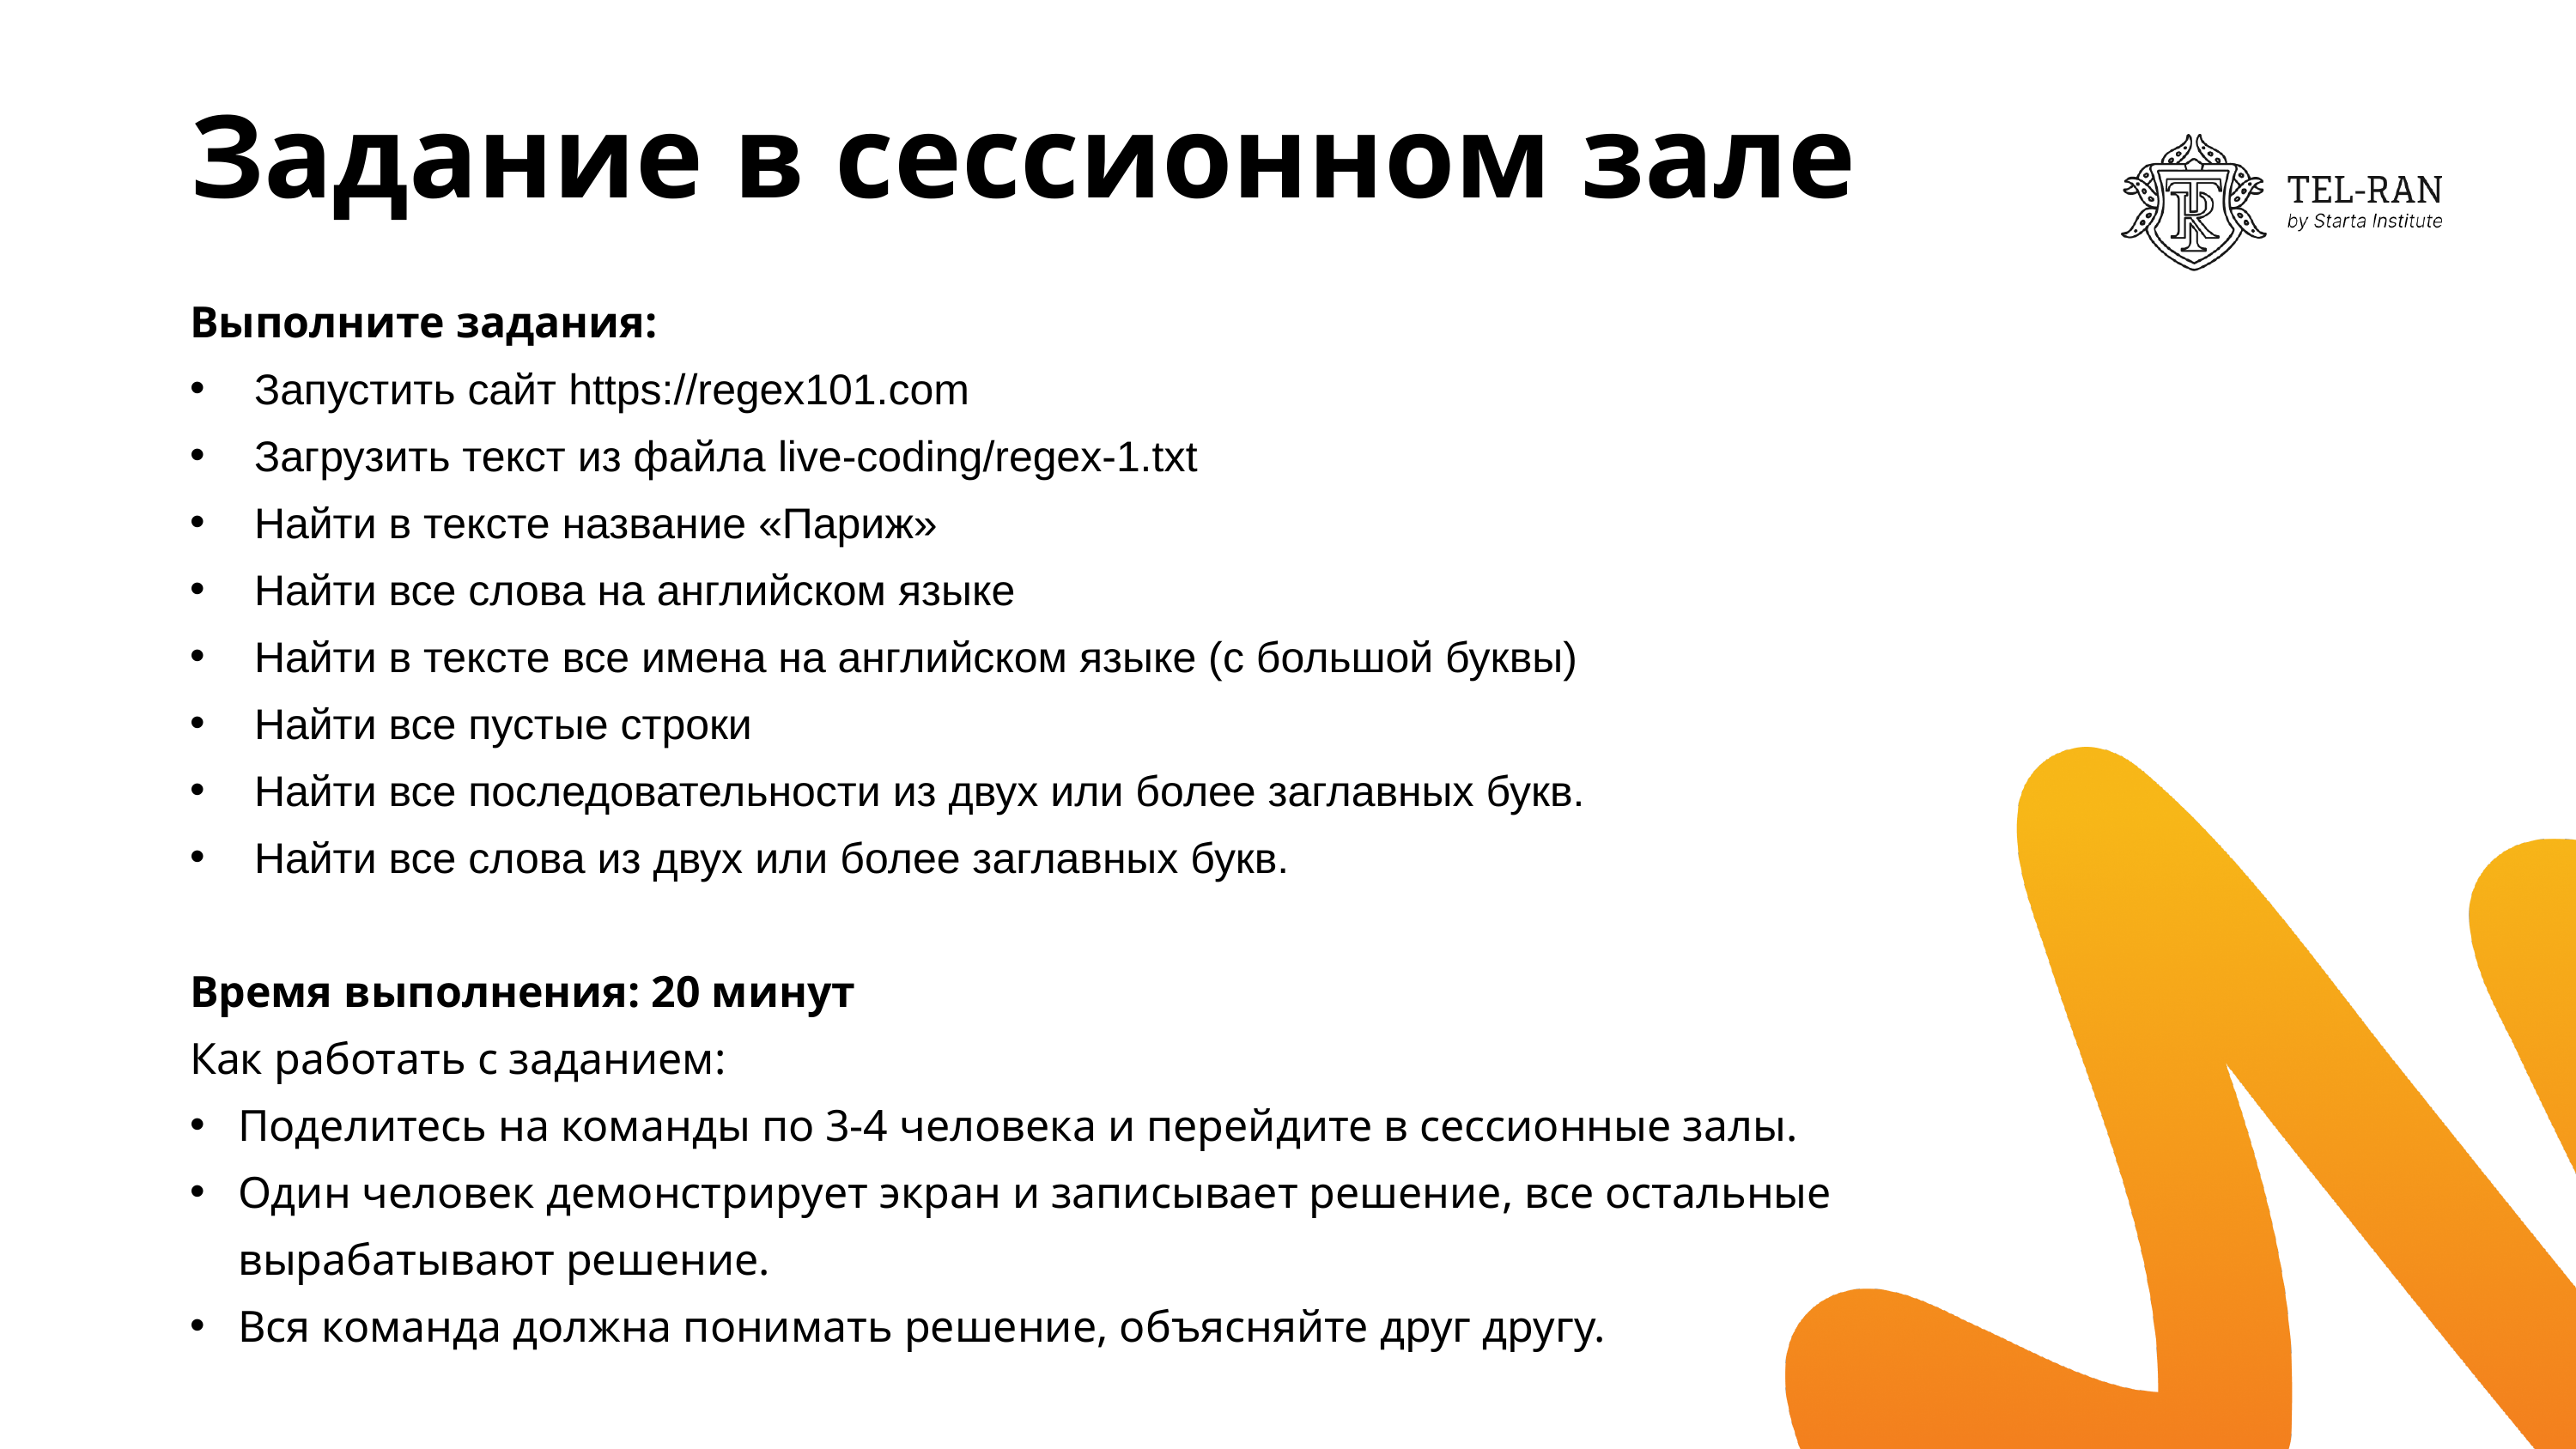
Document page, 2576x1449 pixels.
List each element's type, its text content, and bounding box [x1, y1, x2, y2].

picture [2121, 134, 2442, 271]
picture [1620, 747, 2576, 1449]
title Задание в сессионном зале [177, 76, 2107, 358]
text_box Выполните задания: Запустить сайт https://regex101.com Загрузить текст из файла live-coding/regex-1.txt Найти в тексте название «Париж» Найти все слова на английском языке Найти в тексте все имена на английском языке (с большой буквы) Найти все пустые строки Найти все последовательности из двух или более заглавных букв. Найти все слова из двух или более заглавных букв. Время выполнения: 20 минут Как работать с заданием: Поделитесь на команды по 3-4 человека и перейдите в сессионные залы. Один человек демонстрирует экран и записывает решение, все остальные вырабатывают решение. Вся команда должна понимать решение, объясняйте друг другу. [177, 273, 2006, 1357]
